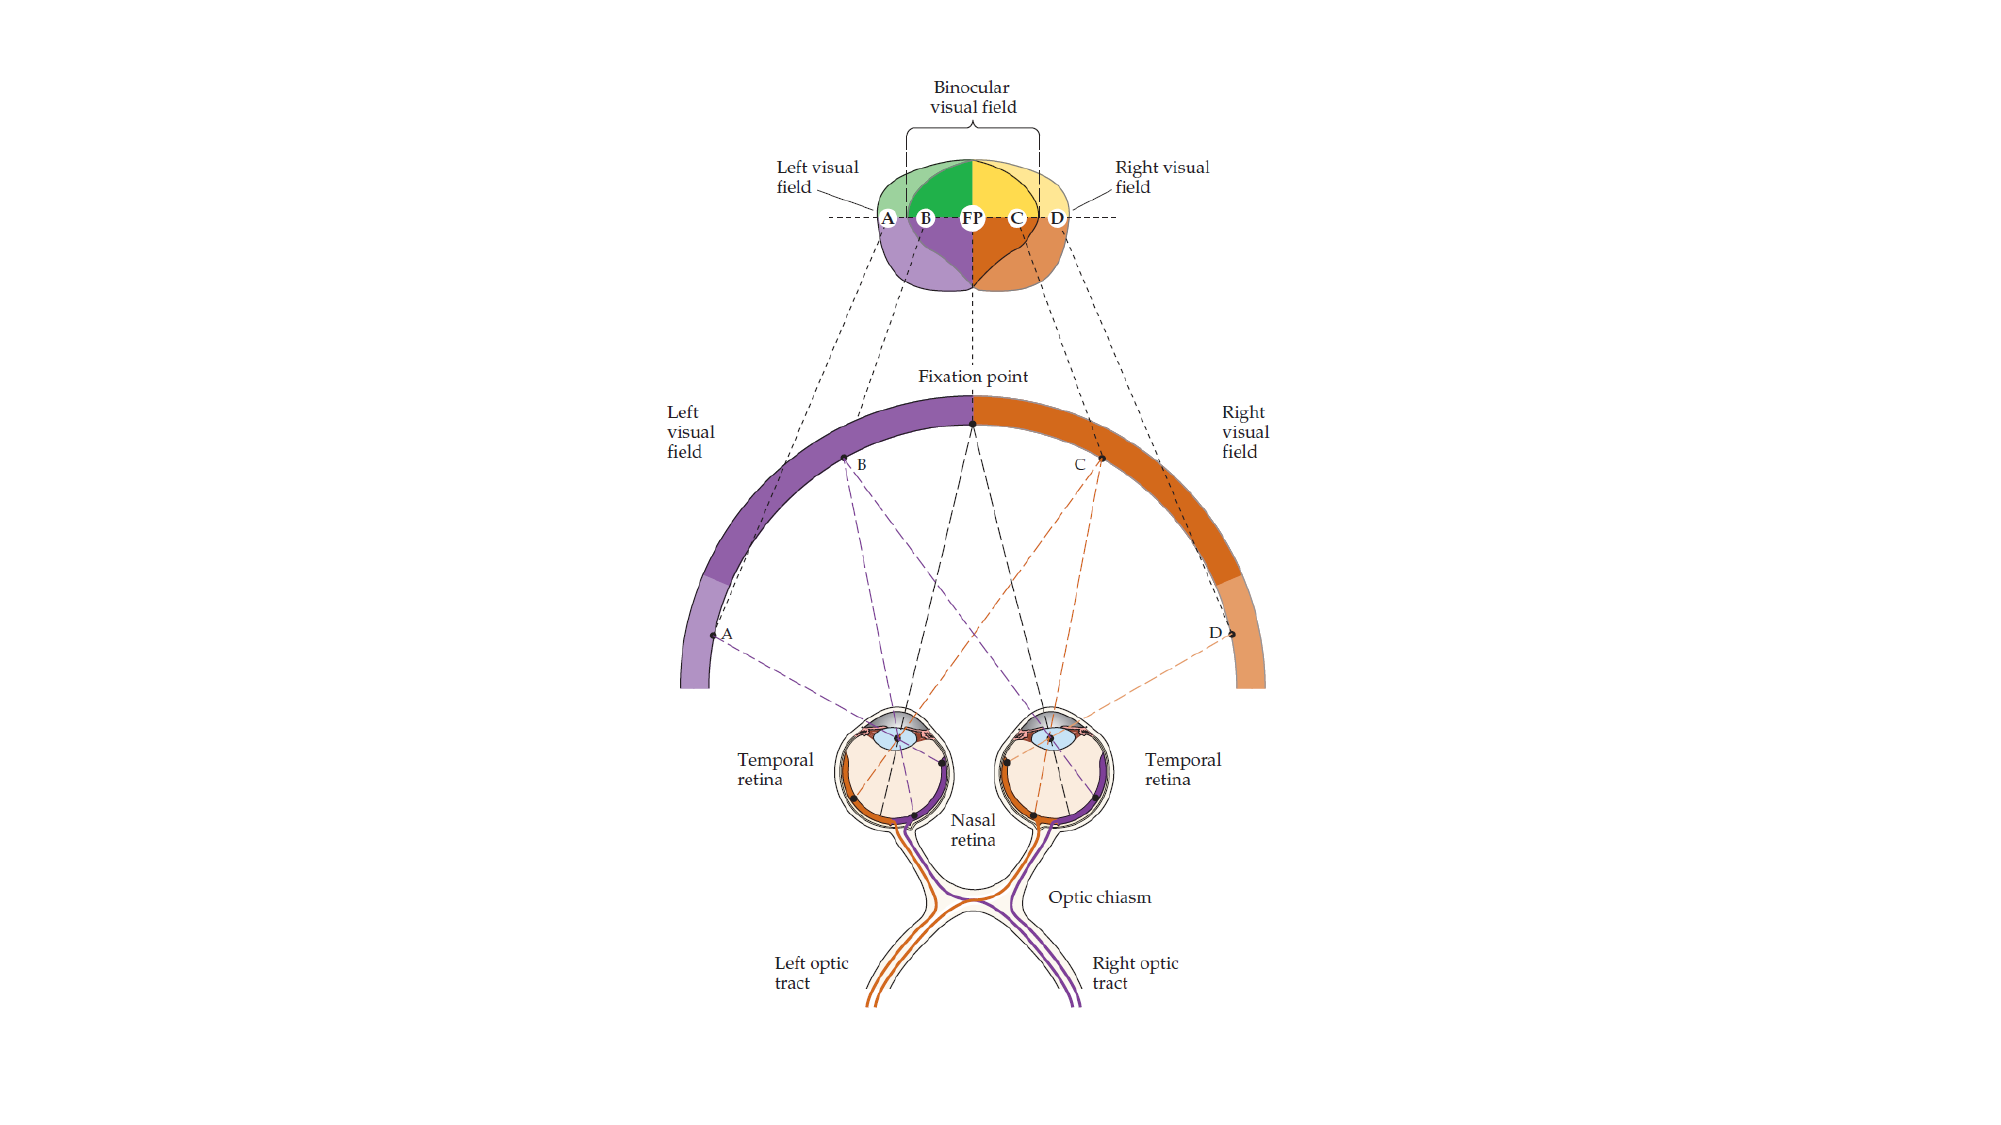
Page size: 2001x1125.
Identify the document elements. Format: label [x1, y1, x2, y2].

list [650, 71, 1306, 1025]
